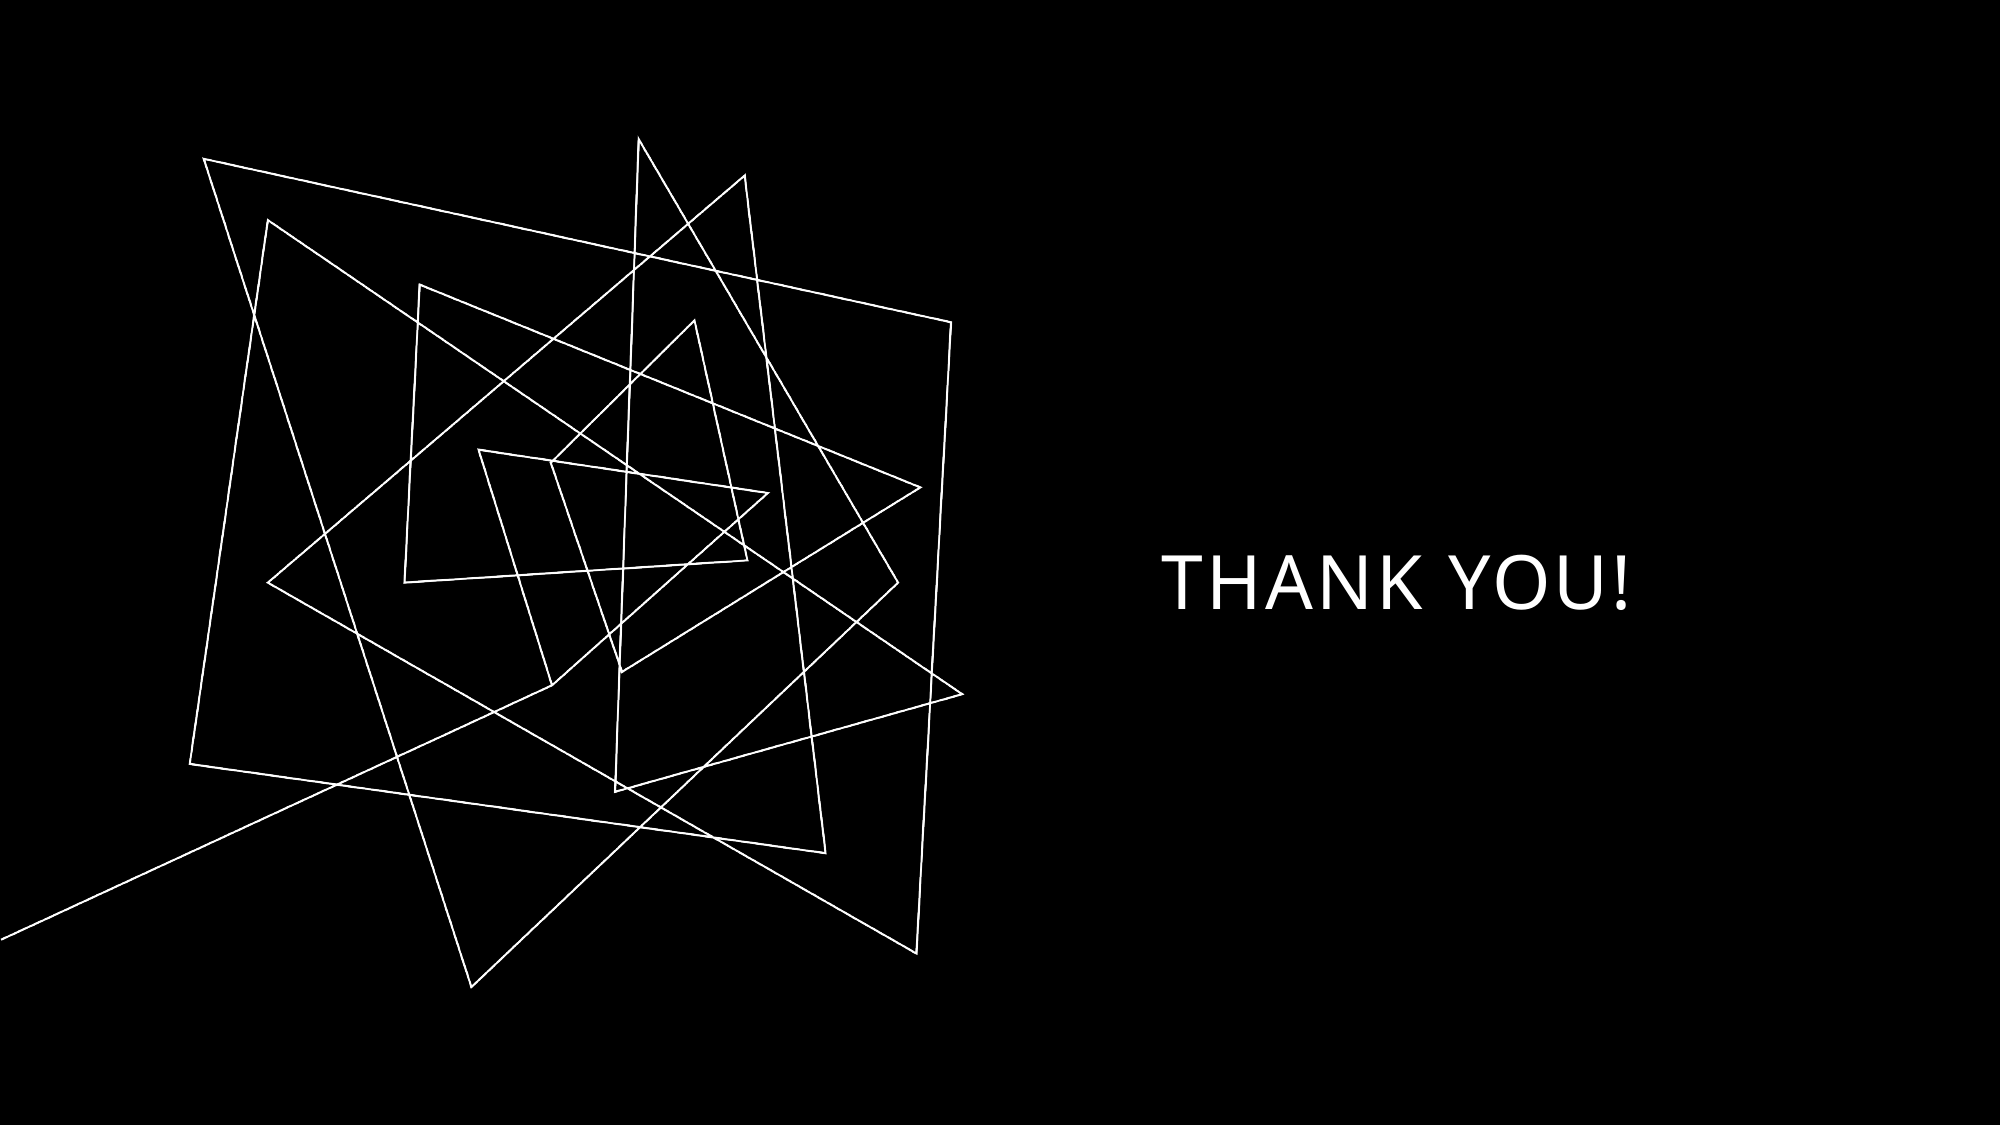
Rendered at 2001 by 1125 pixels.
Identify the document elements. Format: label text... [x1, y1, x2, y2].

title THANK YOU! [1146, 352, 1833, 634]
picture [0, 135, 965, 989]
